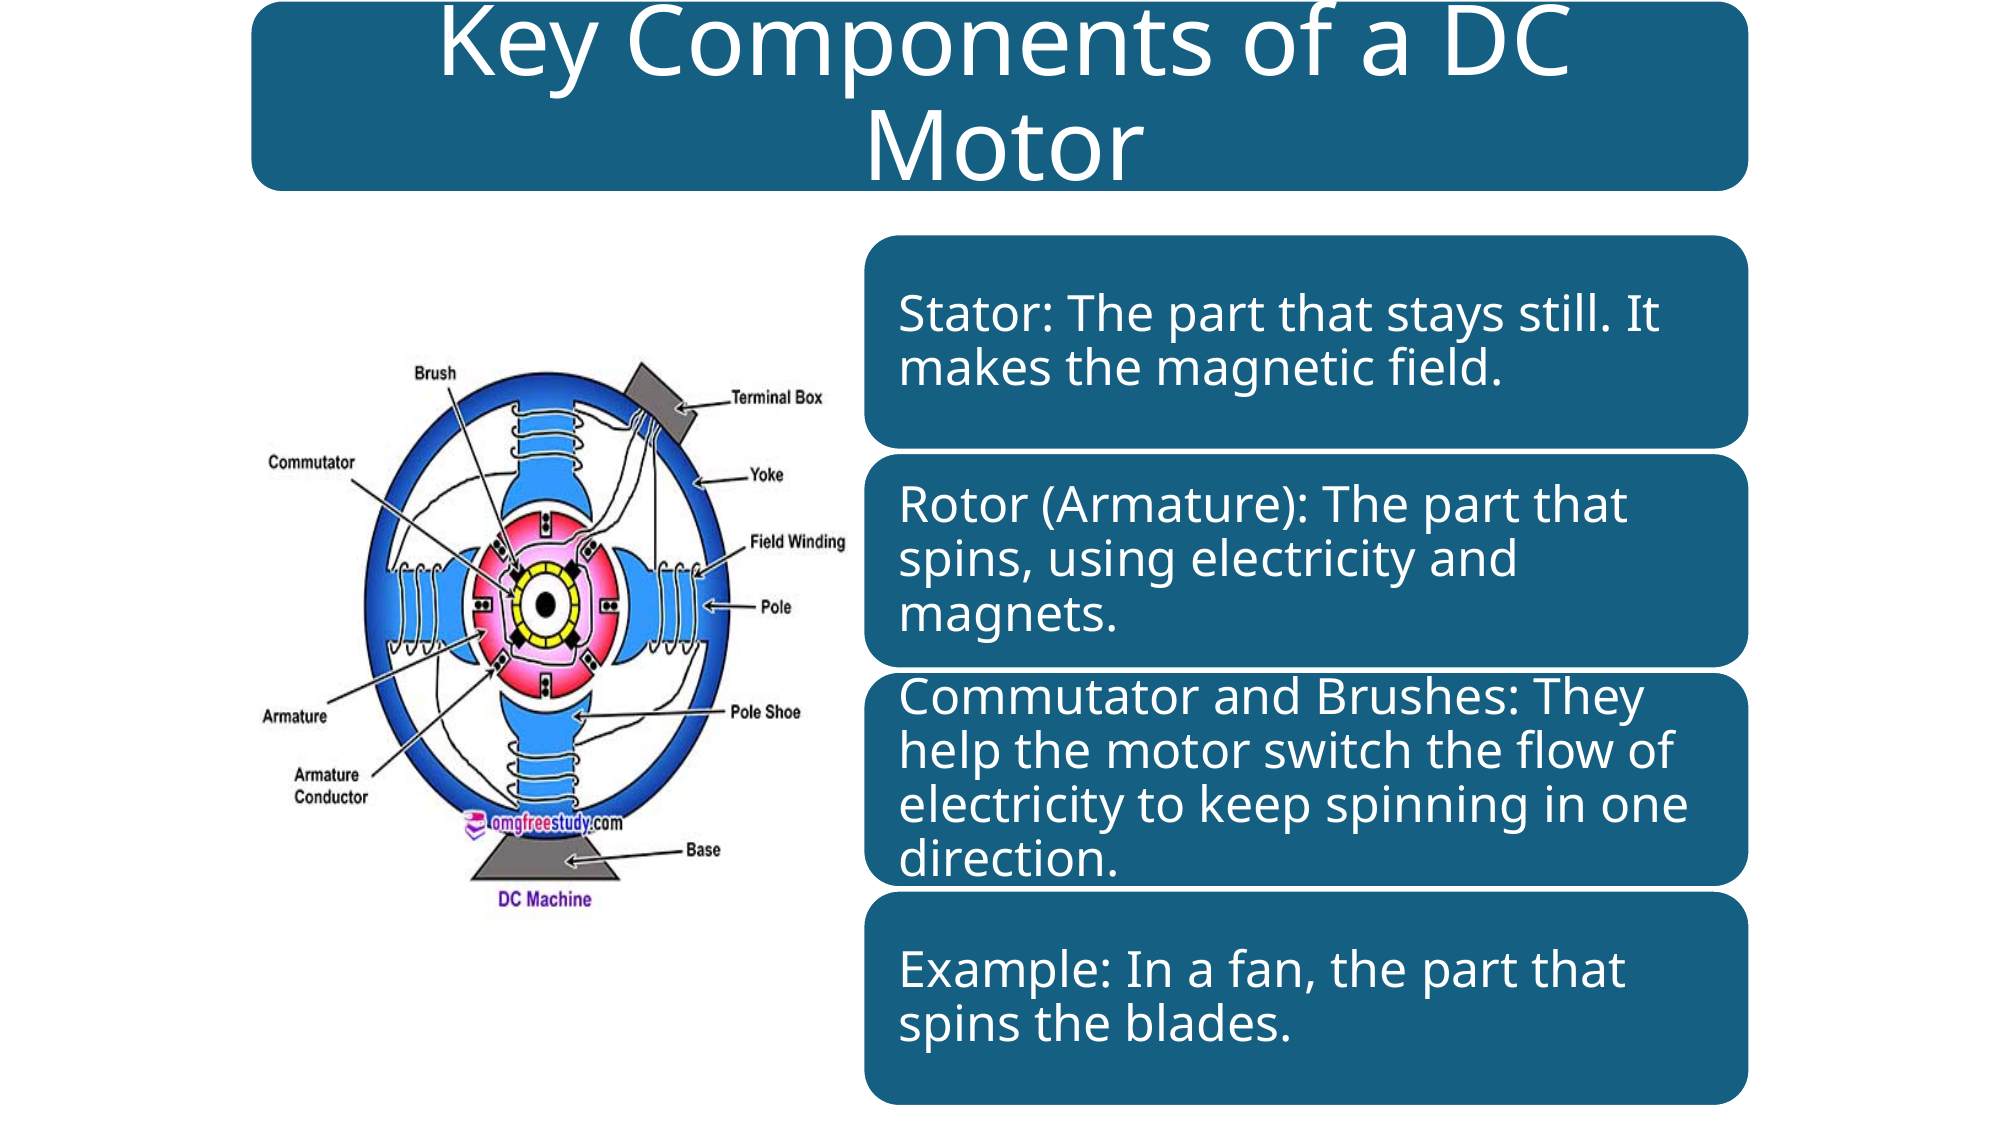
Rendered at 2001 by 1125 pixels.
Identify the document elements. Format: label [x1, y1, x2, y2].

text_box [862, 228, 1751, 1112]
picture [249, 343, 864, 924]
text_box [249, 0, 1751, 198]
